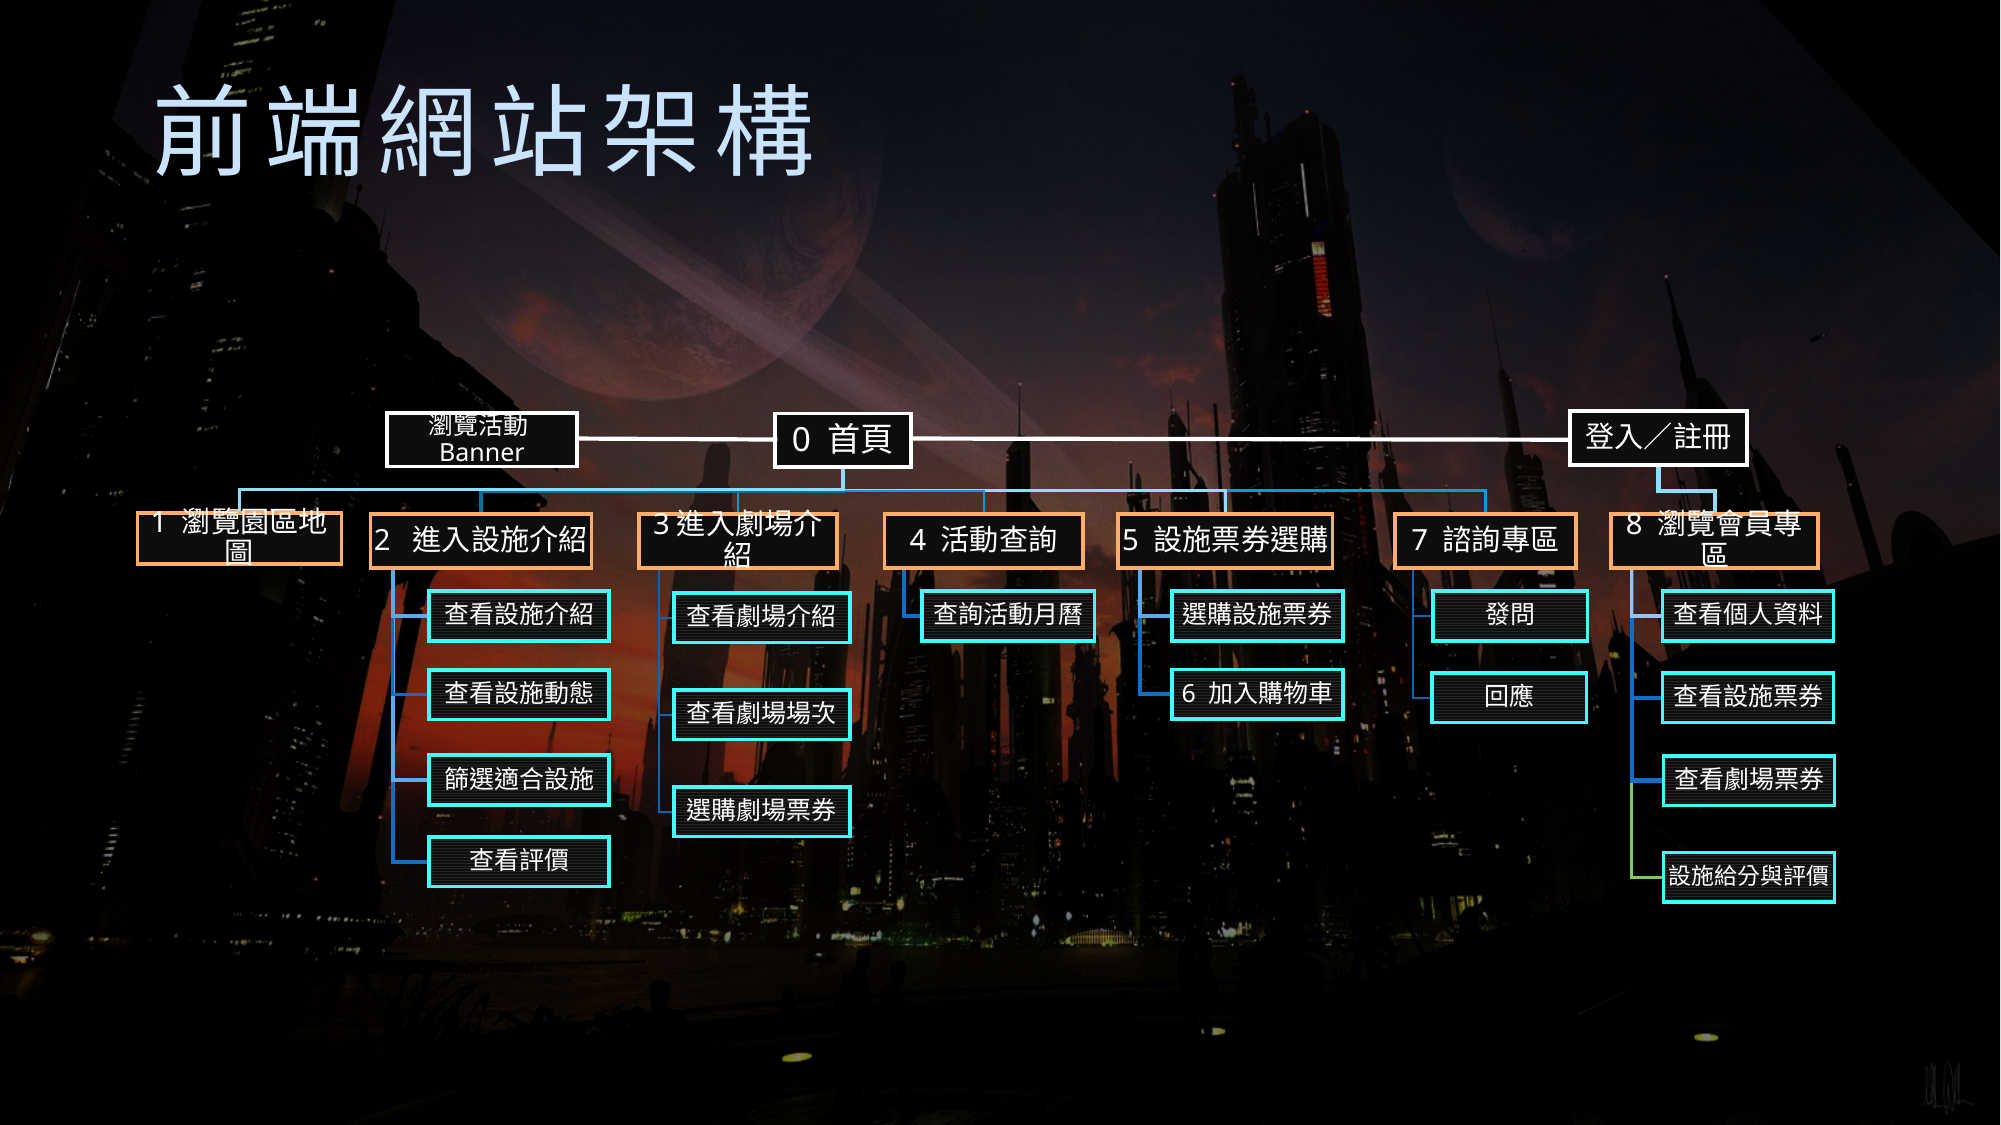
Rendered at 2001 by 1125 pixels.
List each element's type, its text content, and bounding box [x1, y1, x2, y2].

title 前端網站架構 [137, 49, 1863, 224]
picture [0, 0, 2001, 1125]
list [137, 273, 1863, 1096]
